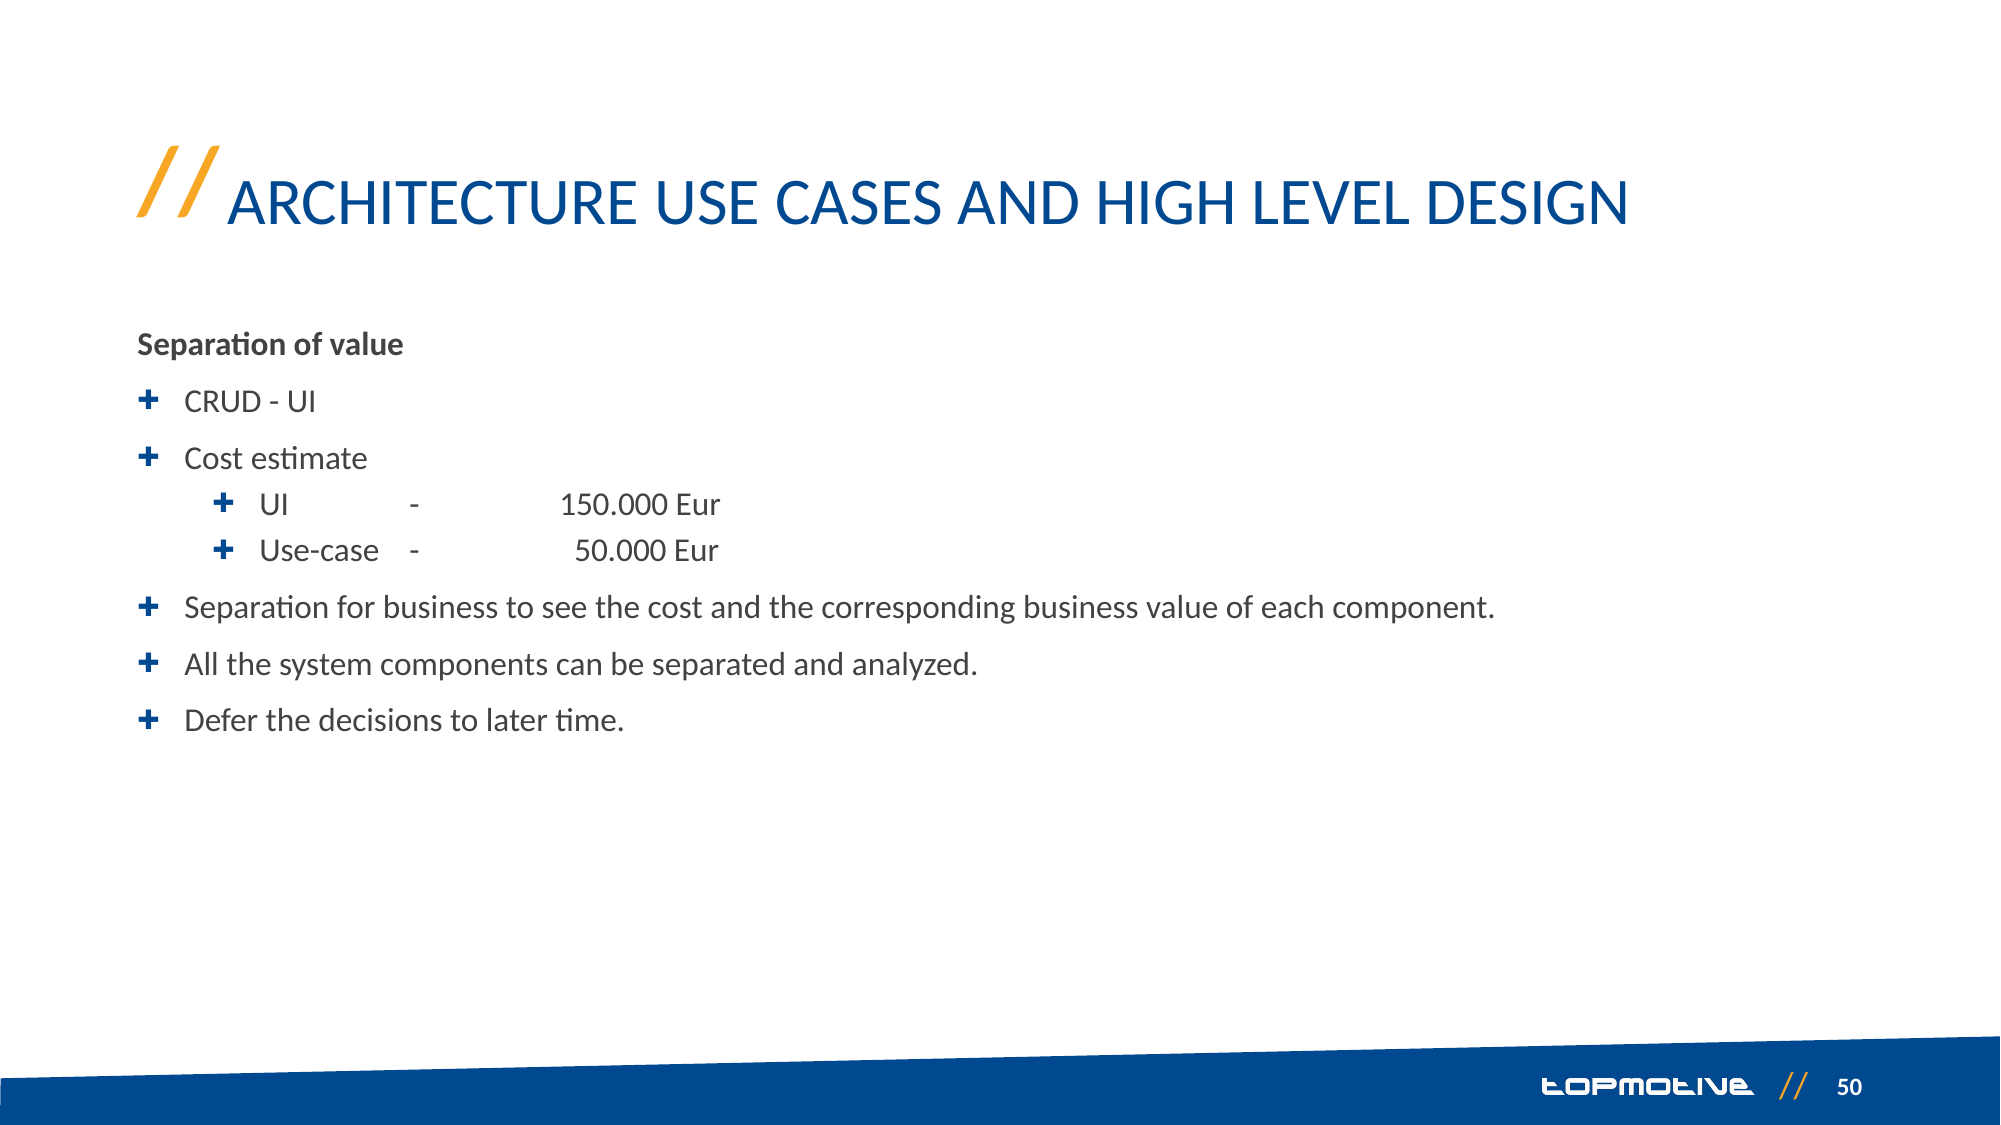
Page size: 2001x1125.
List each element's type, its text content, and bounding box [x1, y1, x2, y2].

title Architecture use cases and high level design [227, 158, 1863, 242]
list Separation of value CRUD - UI Cost estimate UI - 150.000 Eur Use-case - 50.000 Eur Separation for business to see the cost and the corresponding business value of each component. All the system components can be separated and analyzed. Defer the decisions to later time. [137, 326, 1696, 848]
slide_number 50 [1800, 1065, 1863, 1107]
picture [1542, 1078, 1755, 1095]
